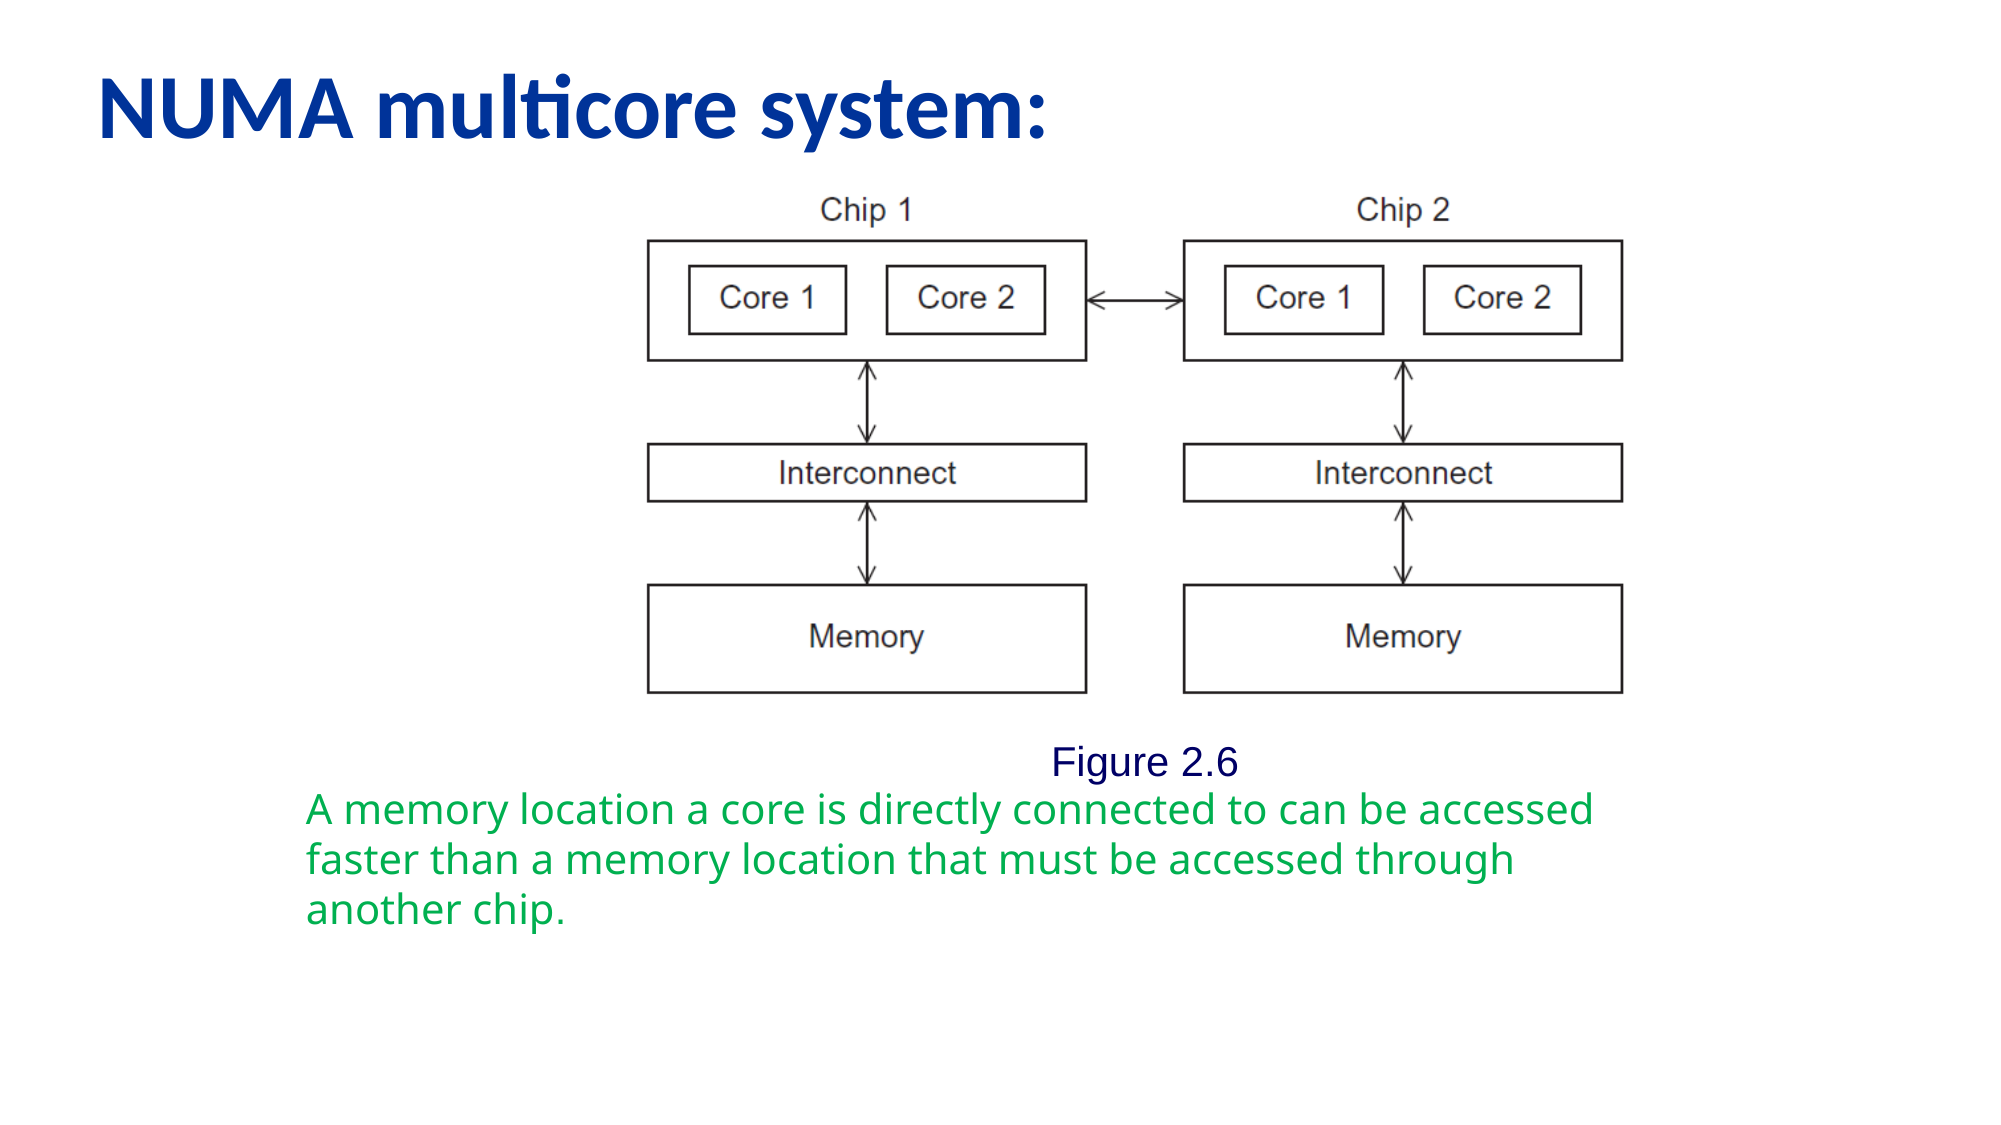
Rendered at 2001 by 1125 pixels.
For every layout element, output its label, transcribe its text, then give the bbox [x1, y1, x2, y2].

text_box A memory location a core is directly connected to can be accessed faster than a memory location that must be accessed through another chip. [291, 775, 1646, 941]
picture [610, 148, 1646, 722]
text_box Figure 2.6 [1036, 727, 1254, 775]
title NUMA multicore system: [82, 0, 1808, 218]
